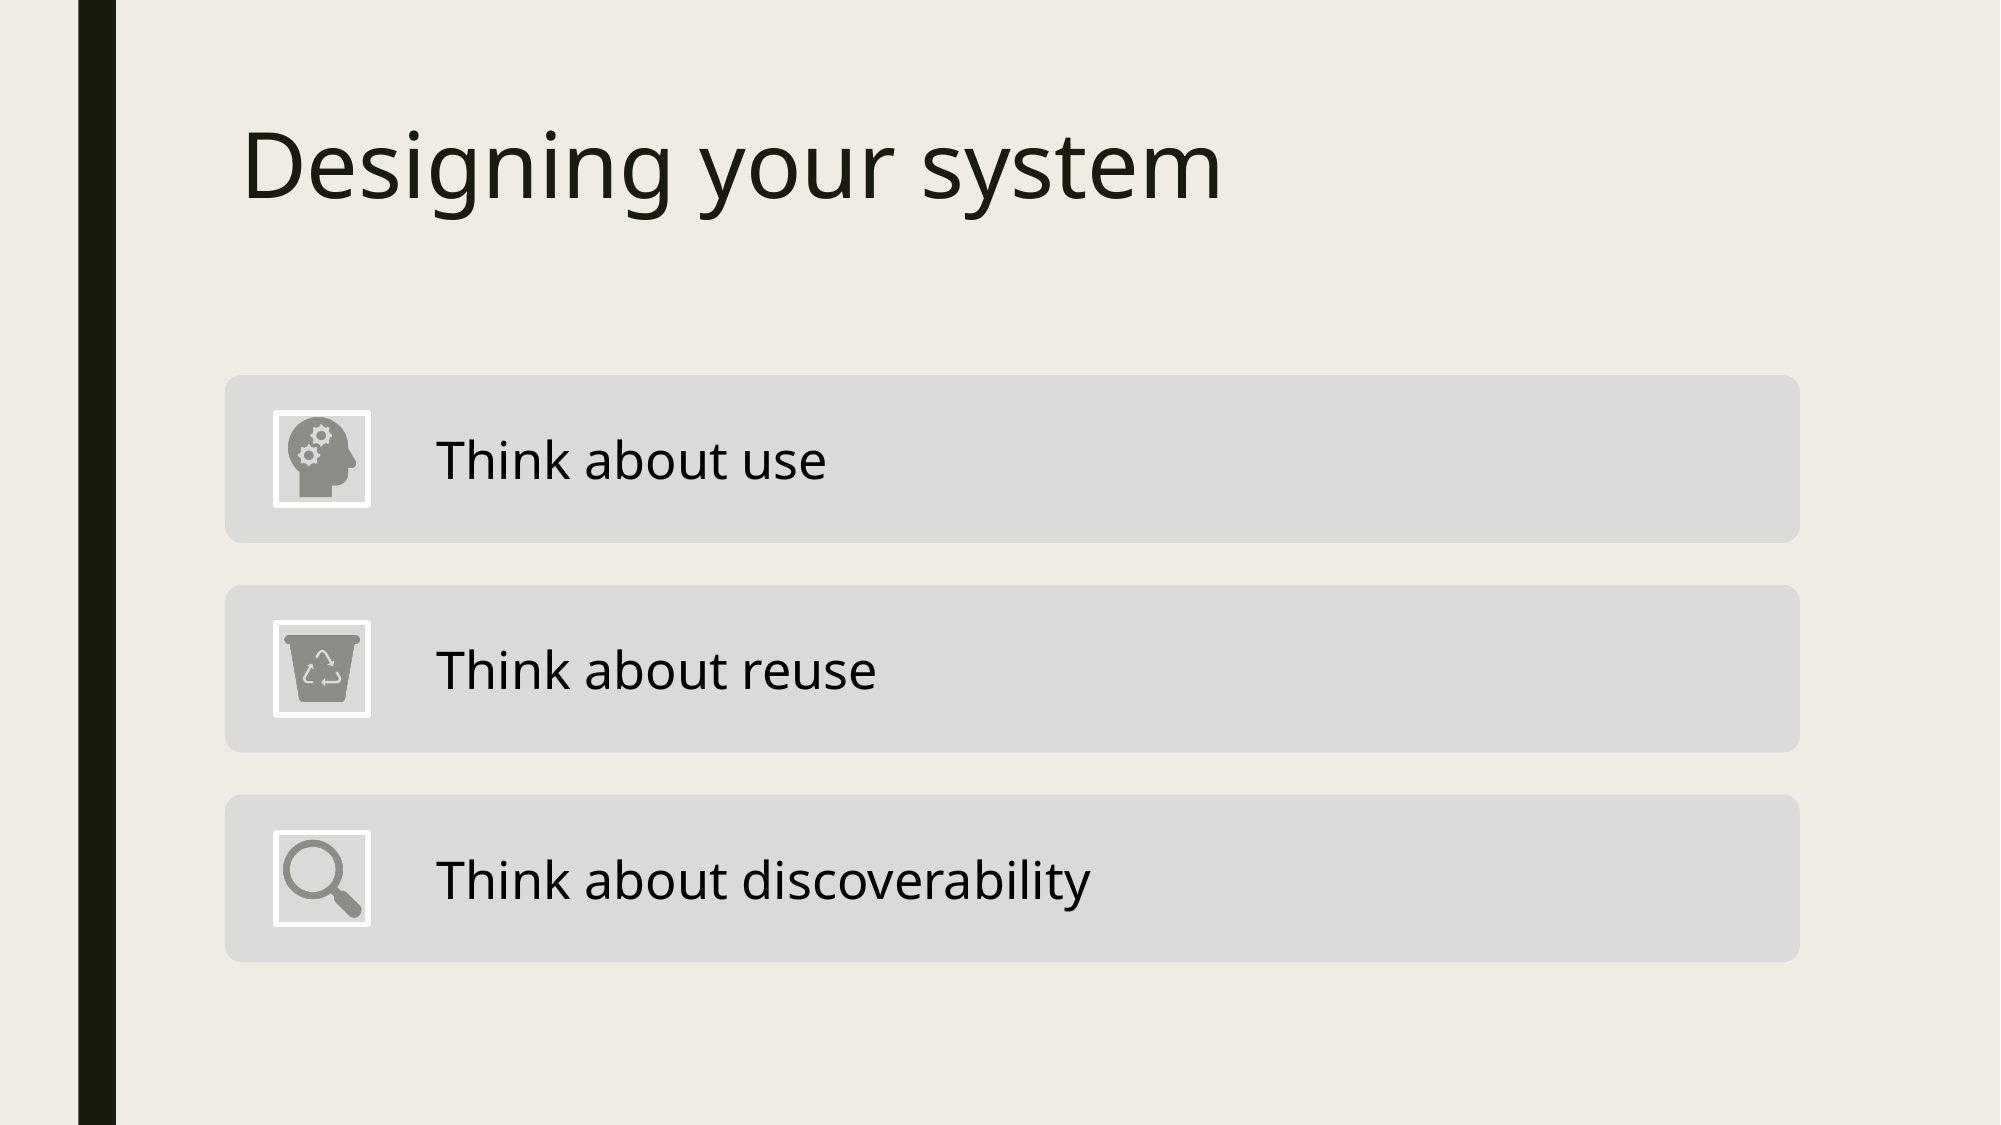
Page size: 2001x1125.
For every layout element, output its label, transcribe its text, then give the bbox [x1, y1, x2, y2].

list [224, 374, 1800, 963]
title Designing your system [225, 112, 1800, 357]
